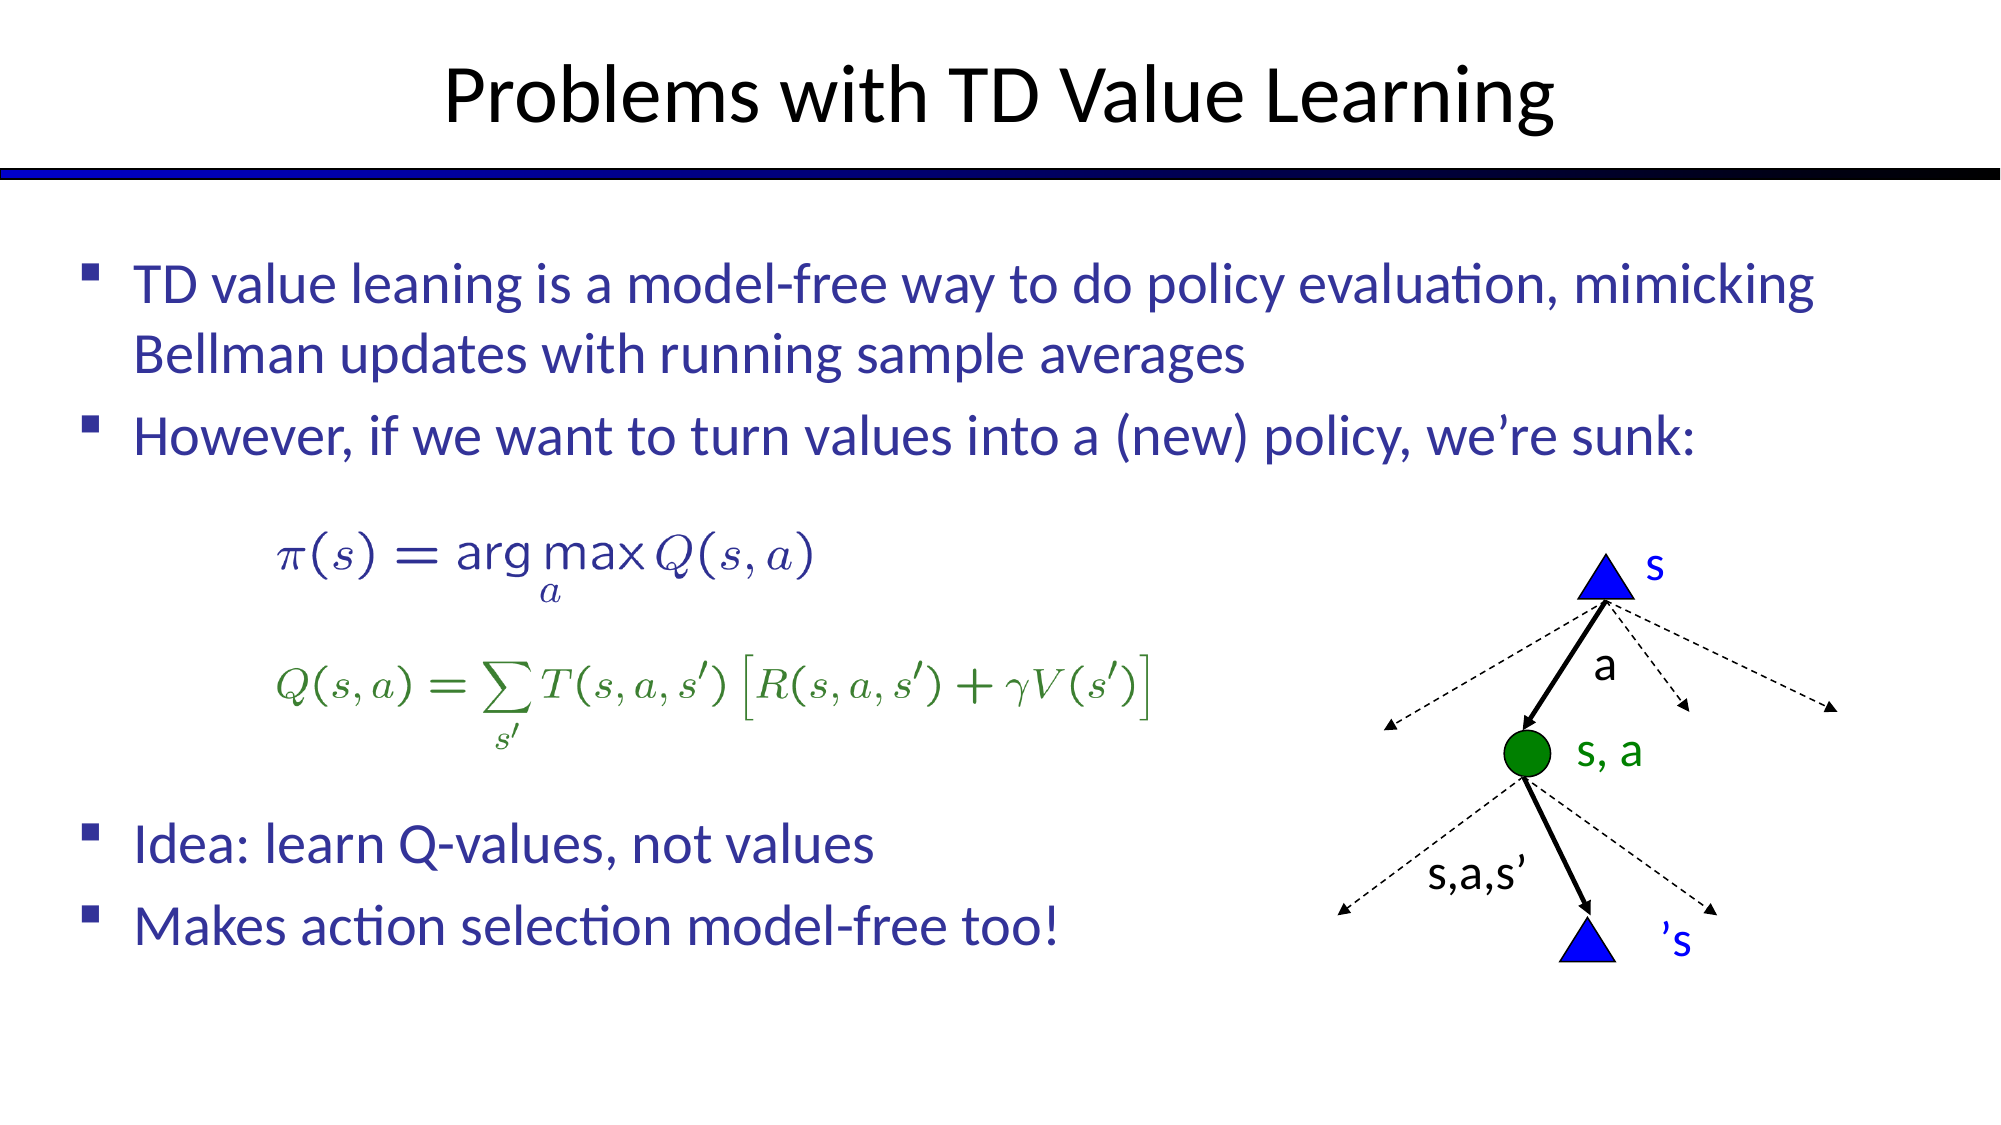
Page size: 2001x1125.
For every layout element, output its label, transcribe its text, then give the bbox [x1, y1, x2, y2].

picture [274, 652, 1149, 751]
list TD value leaning is a model-free way to do policy evaluation, mimicking Bellman updates with running sample averages However, if we want to turn values into a (new) policy, we’re sunk: Idea: learn Q-values, not values Makes action selection model-free too! [62, 237, 1913, 1026]
picture [274, 529, 812, 604]
title Problems with TD Value Learning [0, 0, 2000, 184]
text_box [1337, 522, 1838, 976]
